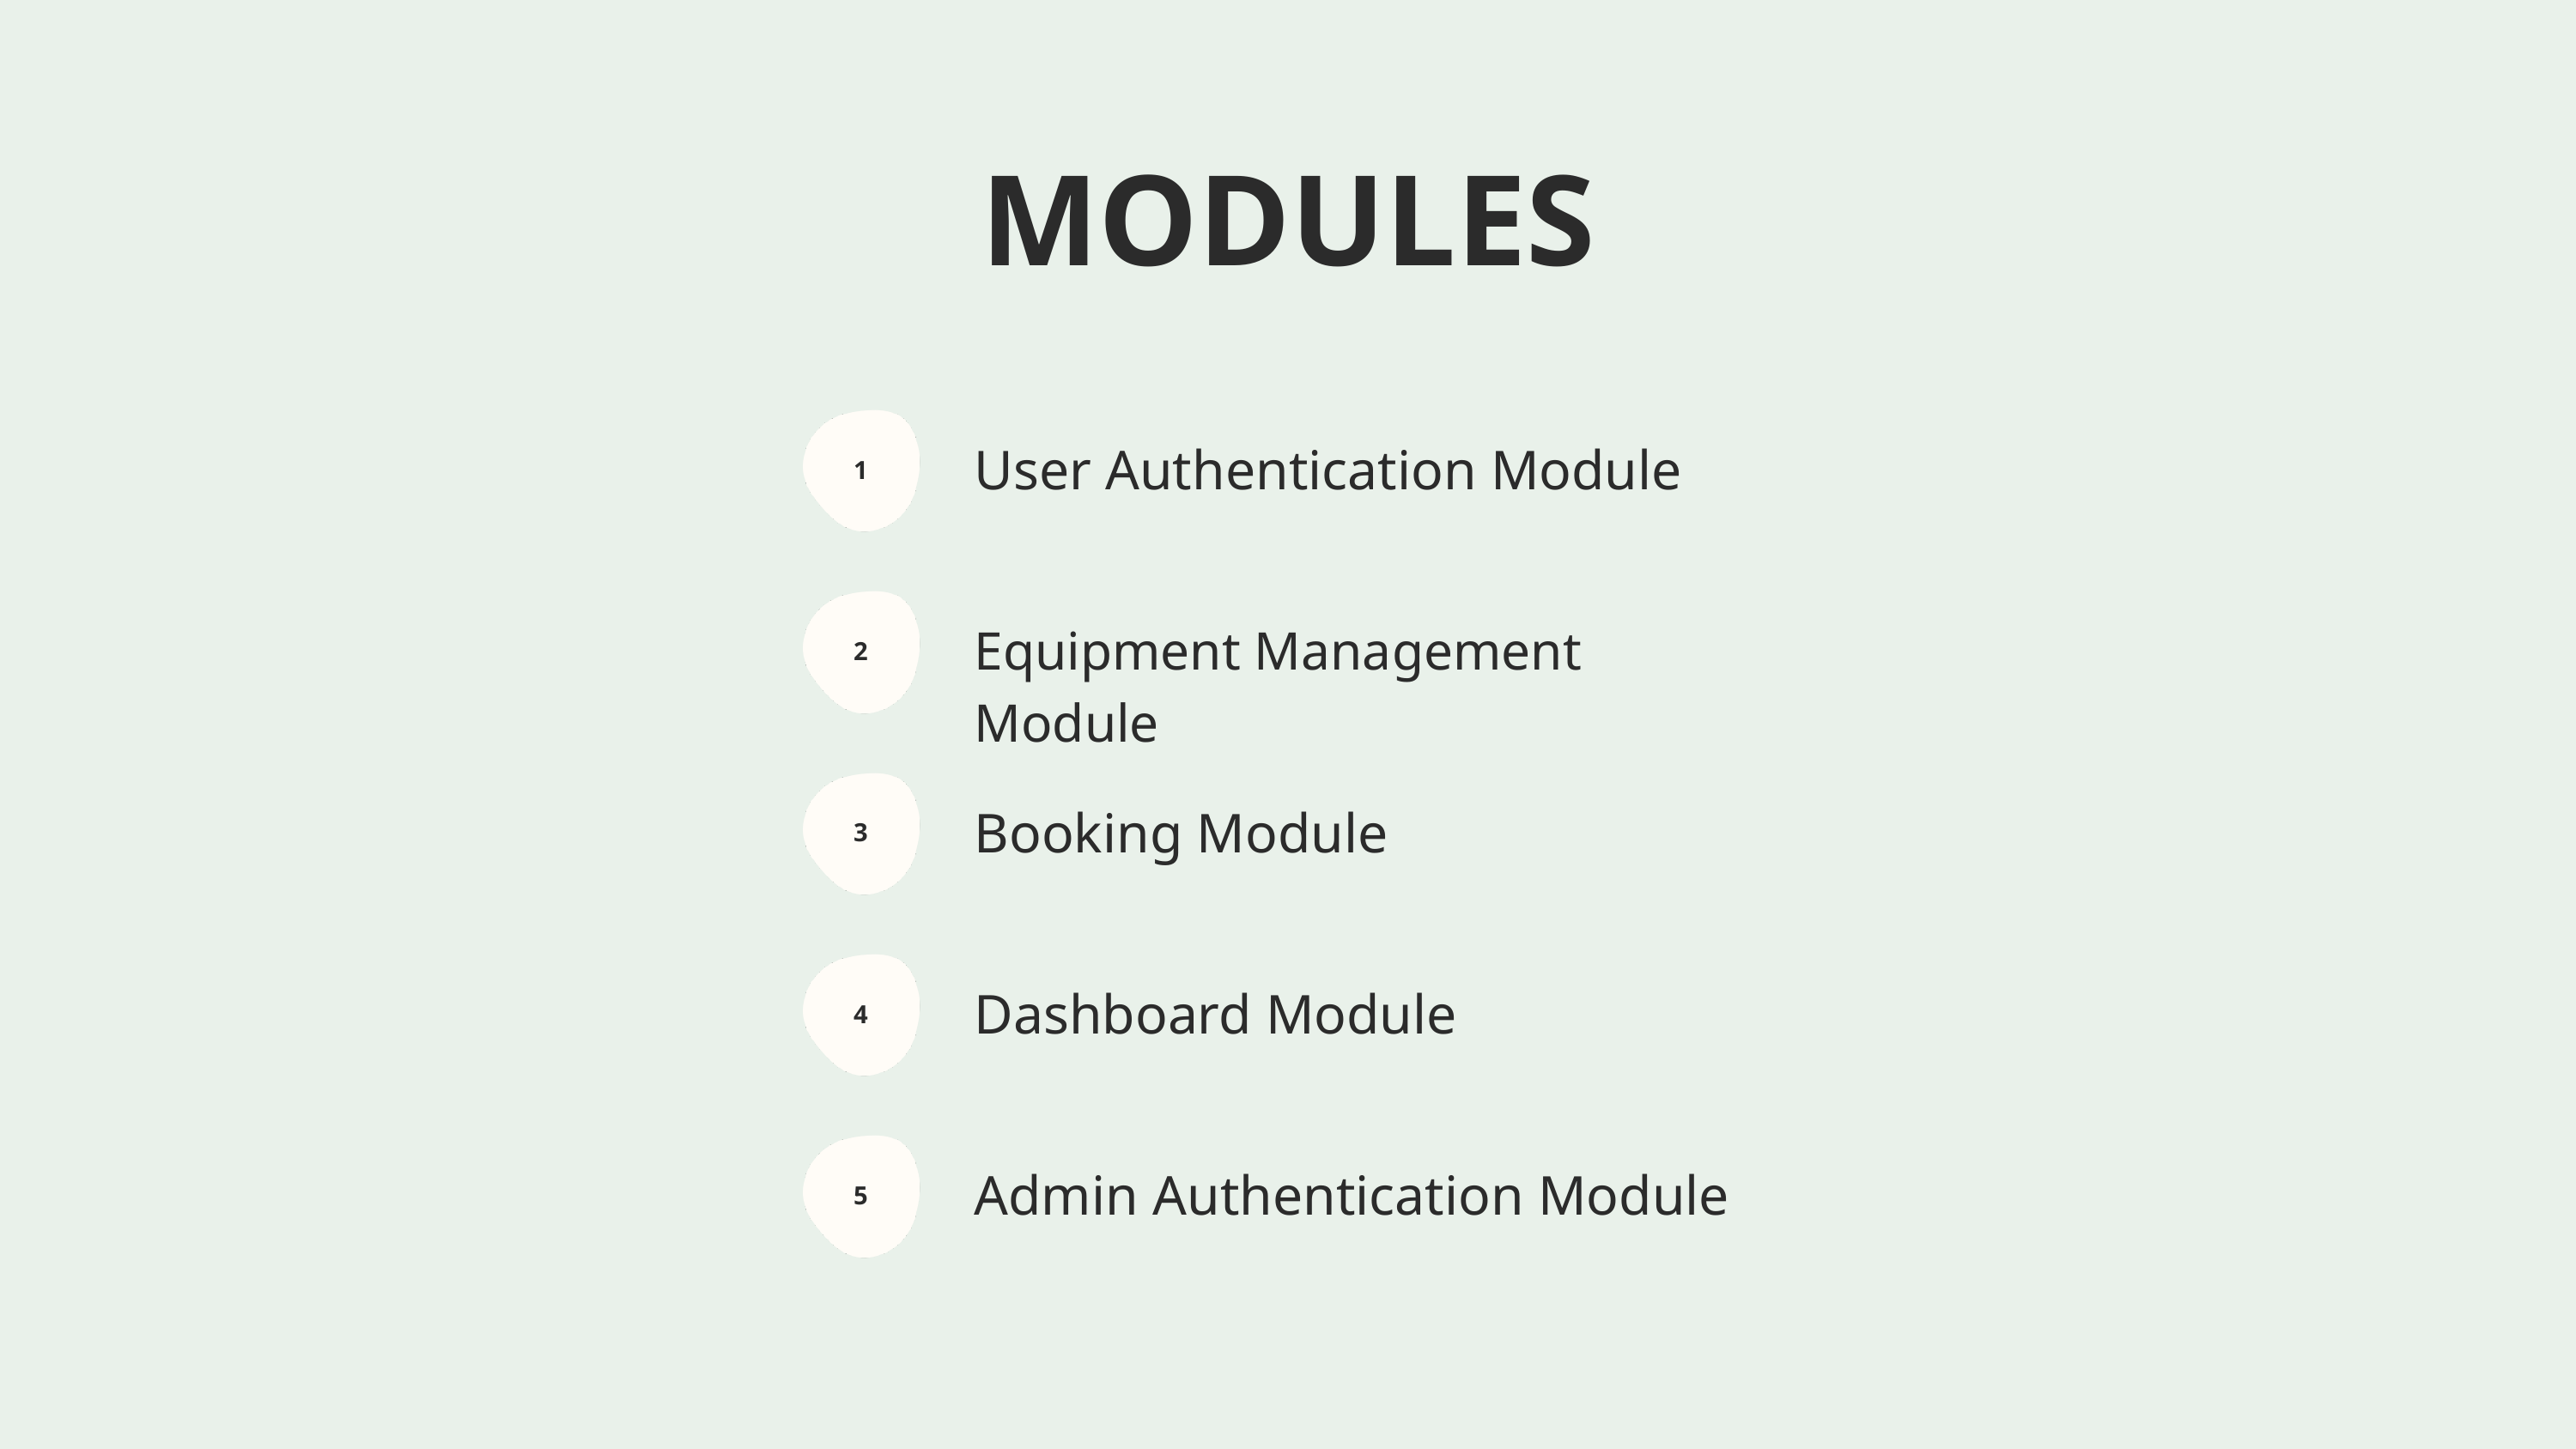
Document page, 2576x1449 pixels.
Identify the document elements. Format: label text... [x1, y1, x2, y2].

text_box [801, 1135, 1775, 1258]
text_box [801, 954, 1775, 1077]
text_box MODULES [954, 141, 1622, 292]
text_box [801, 591, 1775, 714]
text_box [801, 409, 1775, 532]
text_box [801, 772, 1775, 895]
